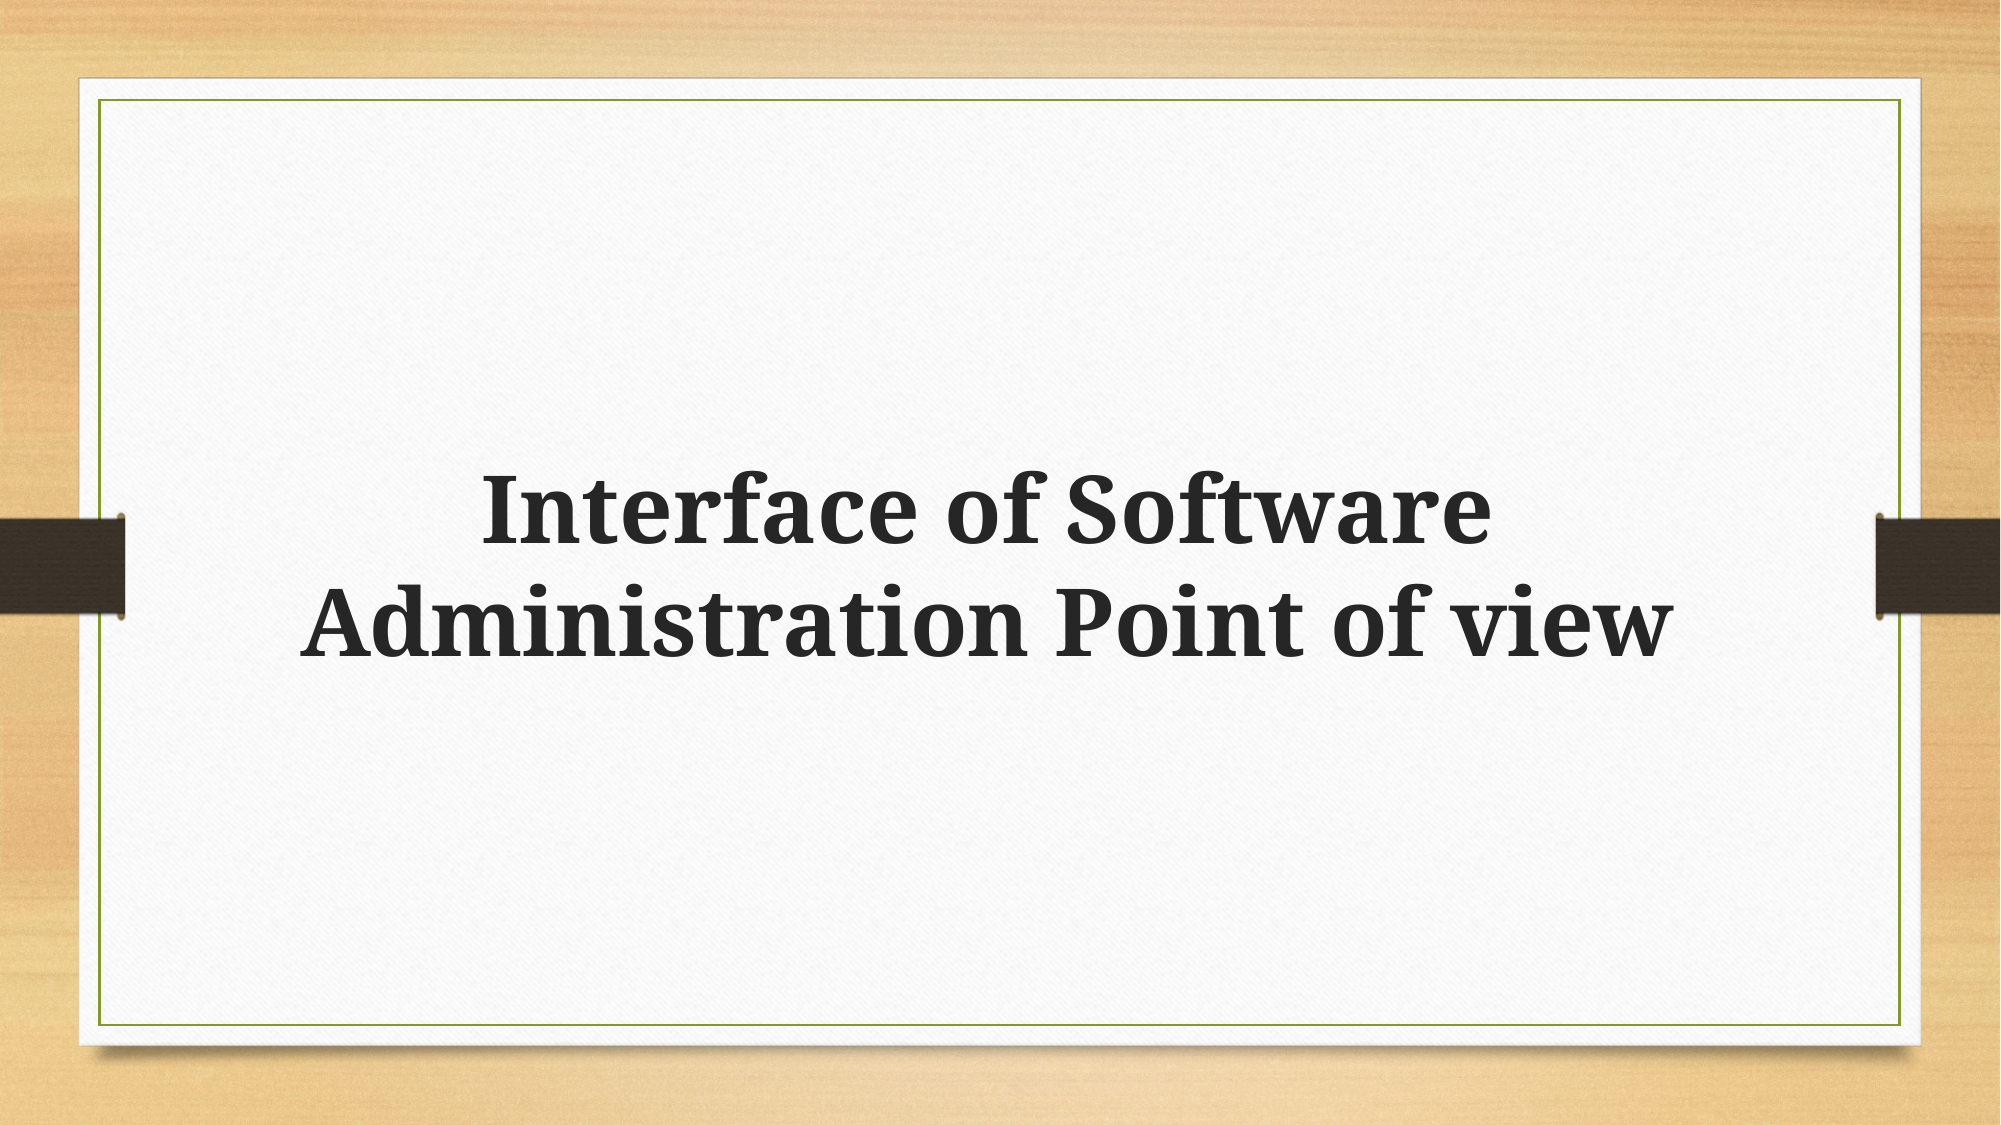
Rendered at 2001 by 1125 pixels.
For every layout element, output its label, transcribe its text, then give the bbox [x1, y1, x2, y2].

title Interface of Software Administration Point of view [211, 442, 1789, 683]
picture [0, 0, 2001, 1125]
